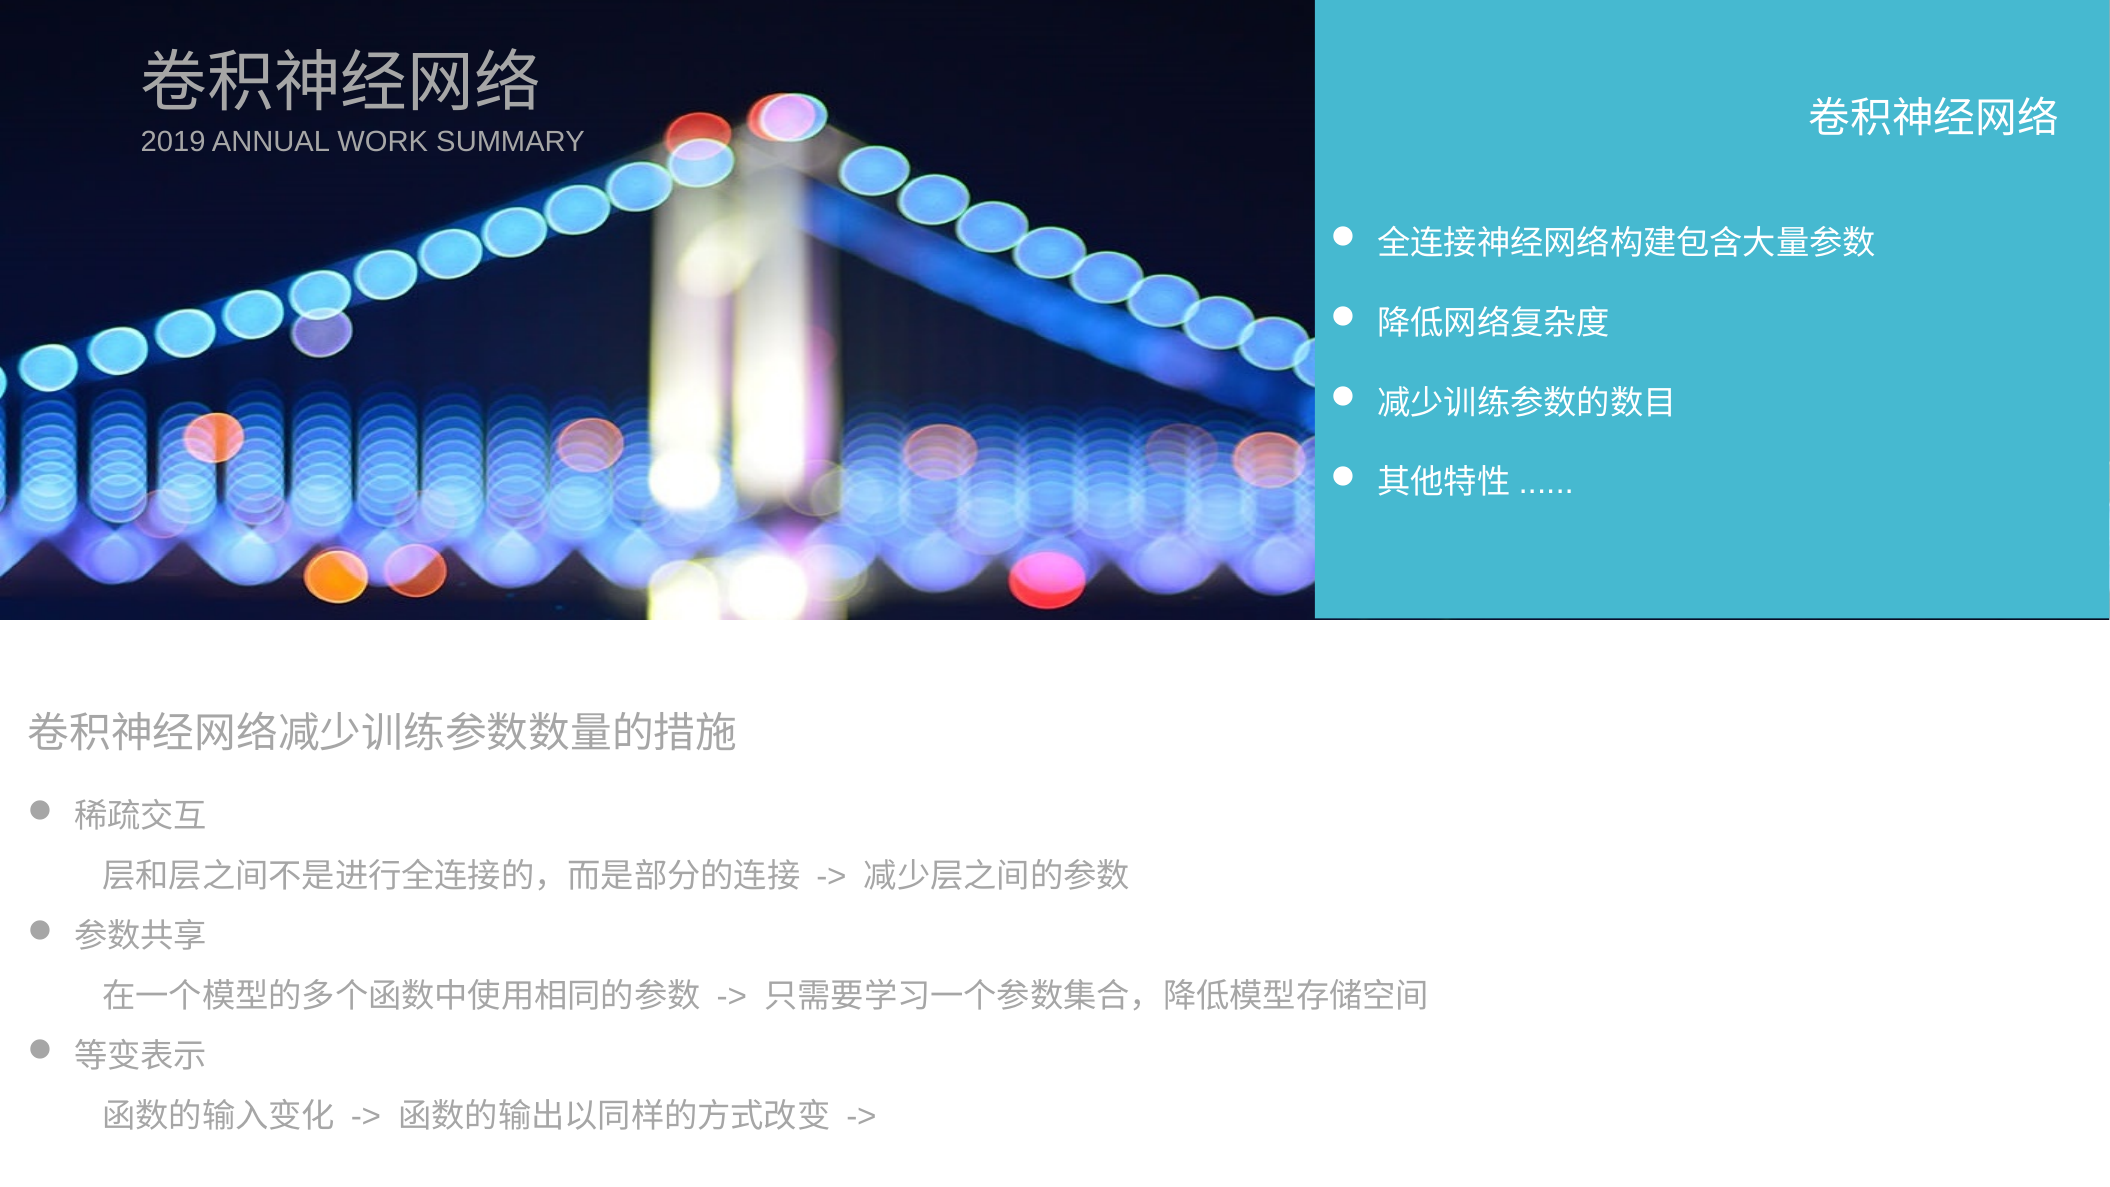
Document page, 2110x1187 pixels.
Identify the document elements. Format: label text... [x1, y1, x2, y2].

text_box 稀疏交互 层和层之间不是进行全连接的，而是部分的连接 -> 减少层之间的参数 参数共享 在一个模型的多个函数中使用相同的参数 -> 只需要学习一个参数集合，降低模型存储空间 等变表示 函数的输入变化 -> 函数的输出以同样的方式改变 -> [27, 774, 2060, 1134]
text_box 全连接神经网络构建包含大量参数 降低网络复杂度 减少训练参数的数目 其他特性...... [1330, 181, 2110, 501]
text_box 卷积神经网络减少训练参数数量的措施 [27, 705, 811, 756]
text_box [1314, 0, 2110, 620]
text_box 2019 ANNUAL WORK SUMMARY [140, 122, 602, 158]
text_box [0, 0, 1314, 620]
text_box 卷积神经网络 [1493, 90, 2060, 142]
text_box 卷积神经网络 [140, 38, 860, 119]
